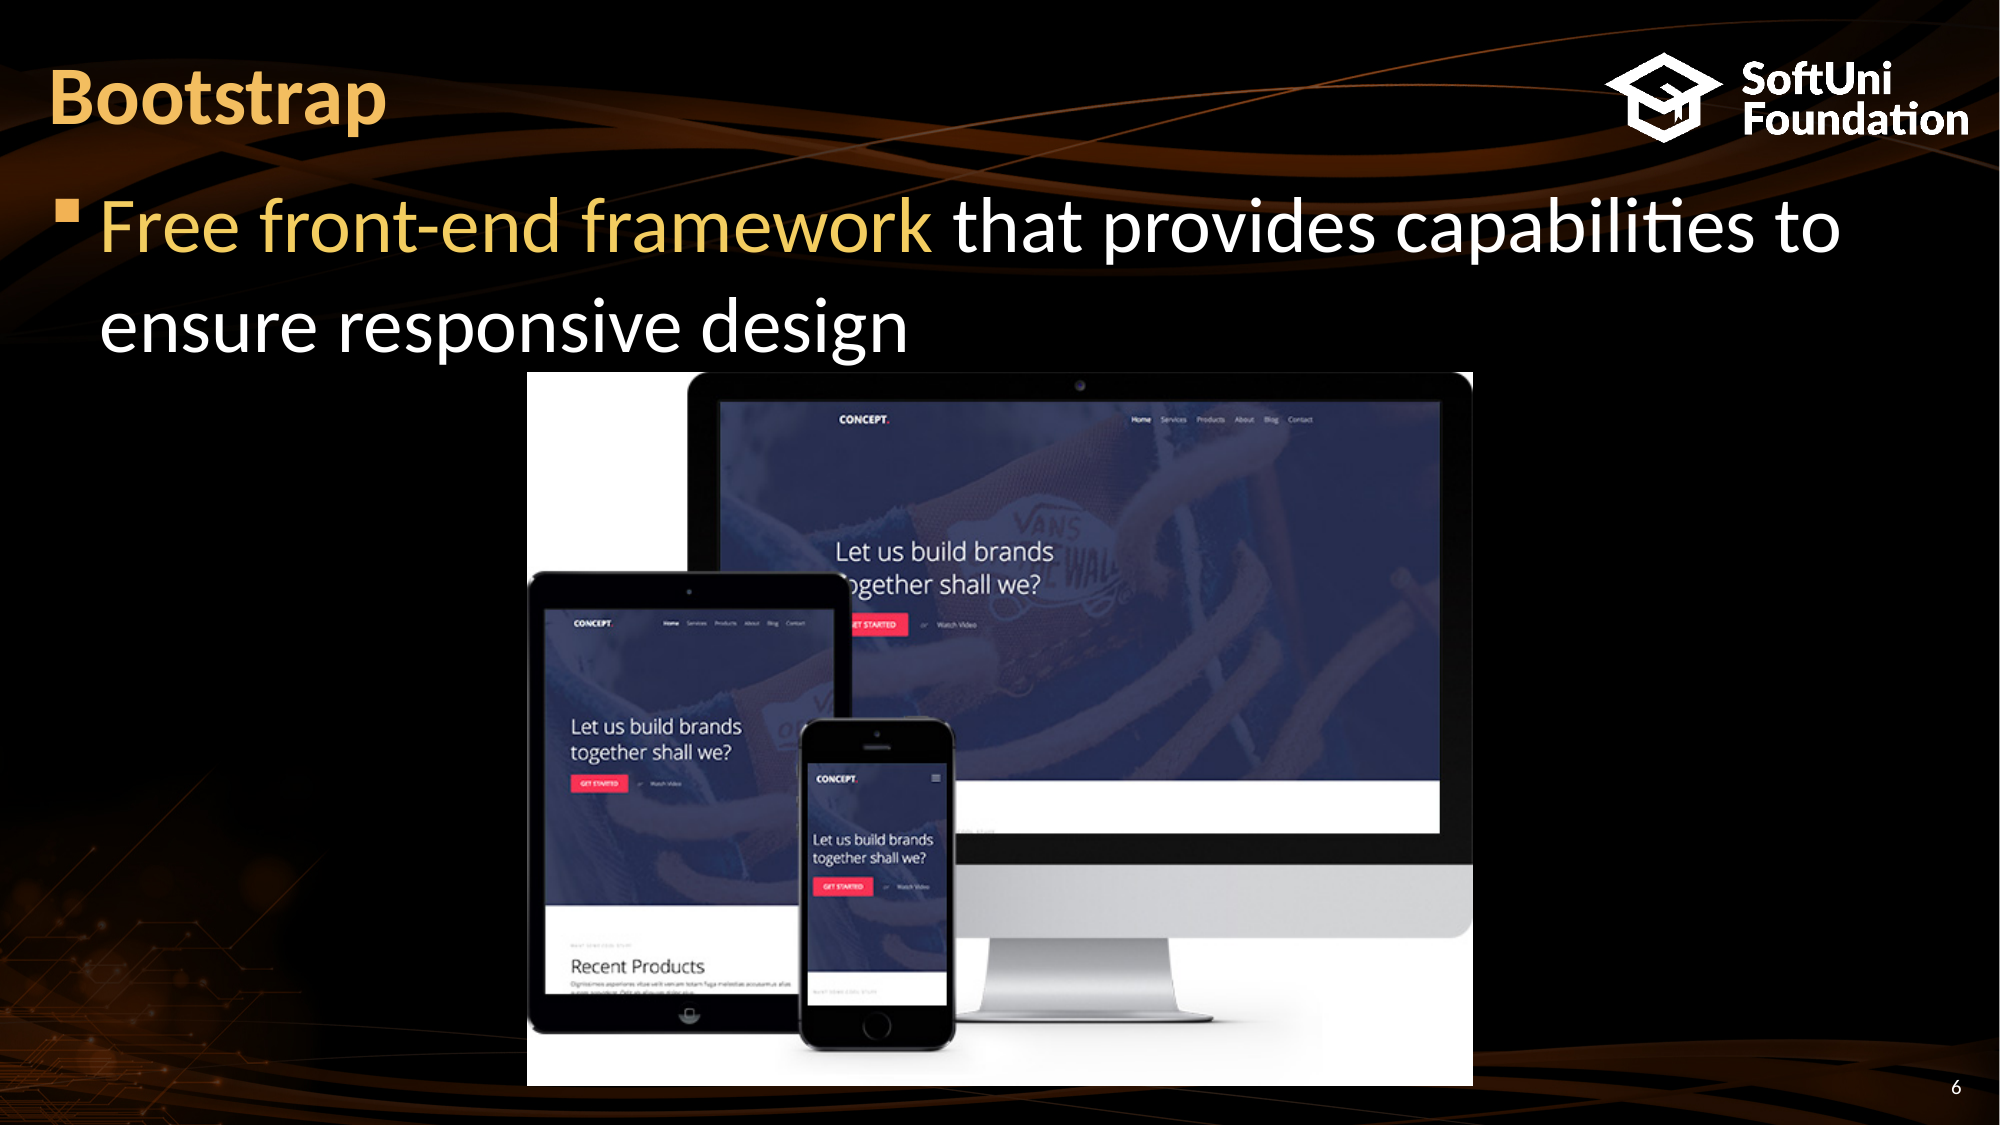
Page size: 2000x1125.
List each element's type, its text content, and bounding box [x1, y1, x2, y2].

title Bootstrap [30, 6, 1602, 189]
slide_number 6 [1897, 1070, 1968, 1103]
picture [0, 0, 2000, 1125]
list Free front-end framework that provides capabilities to ensure responsive design [31, 162, 1968, 1088]
